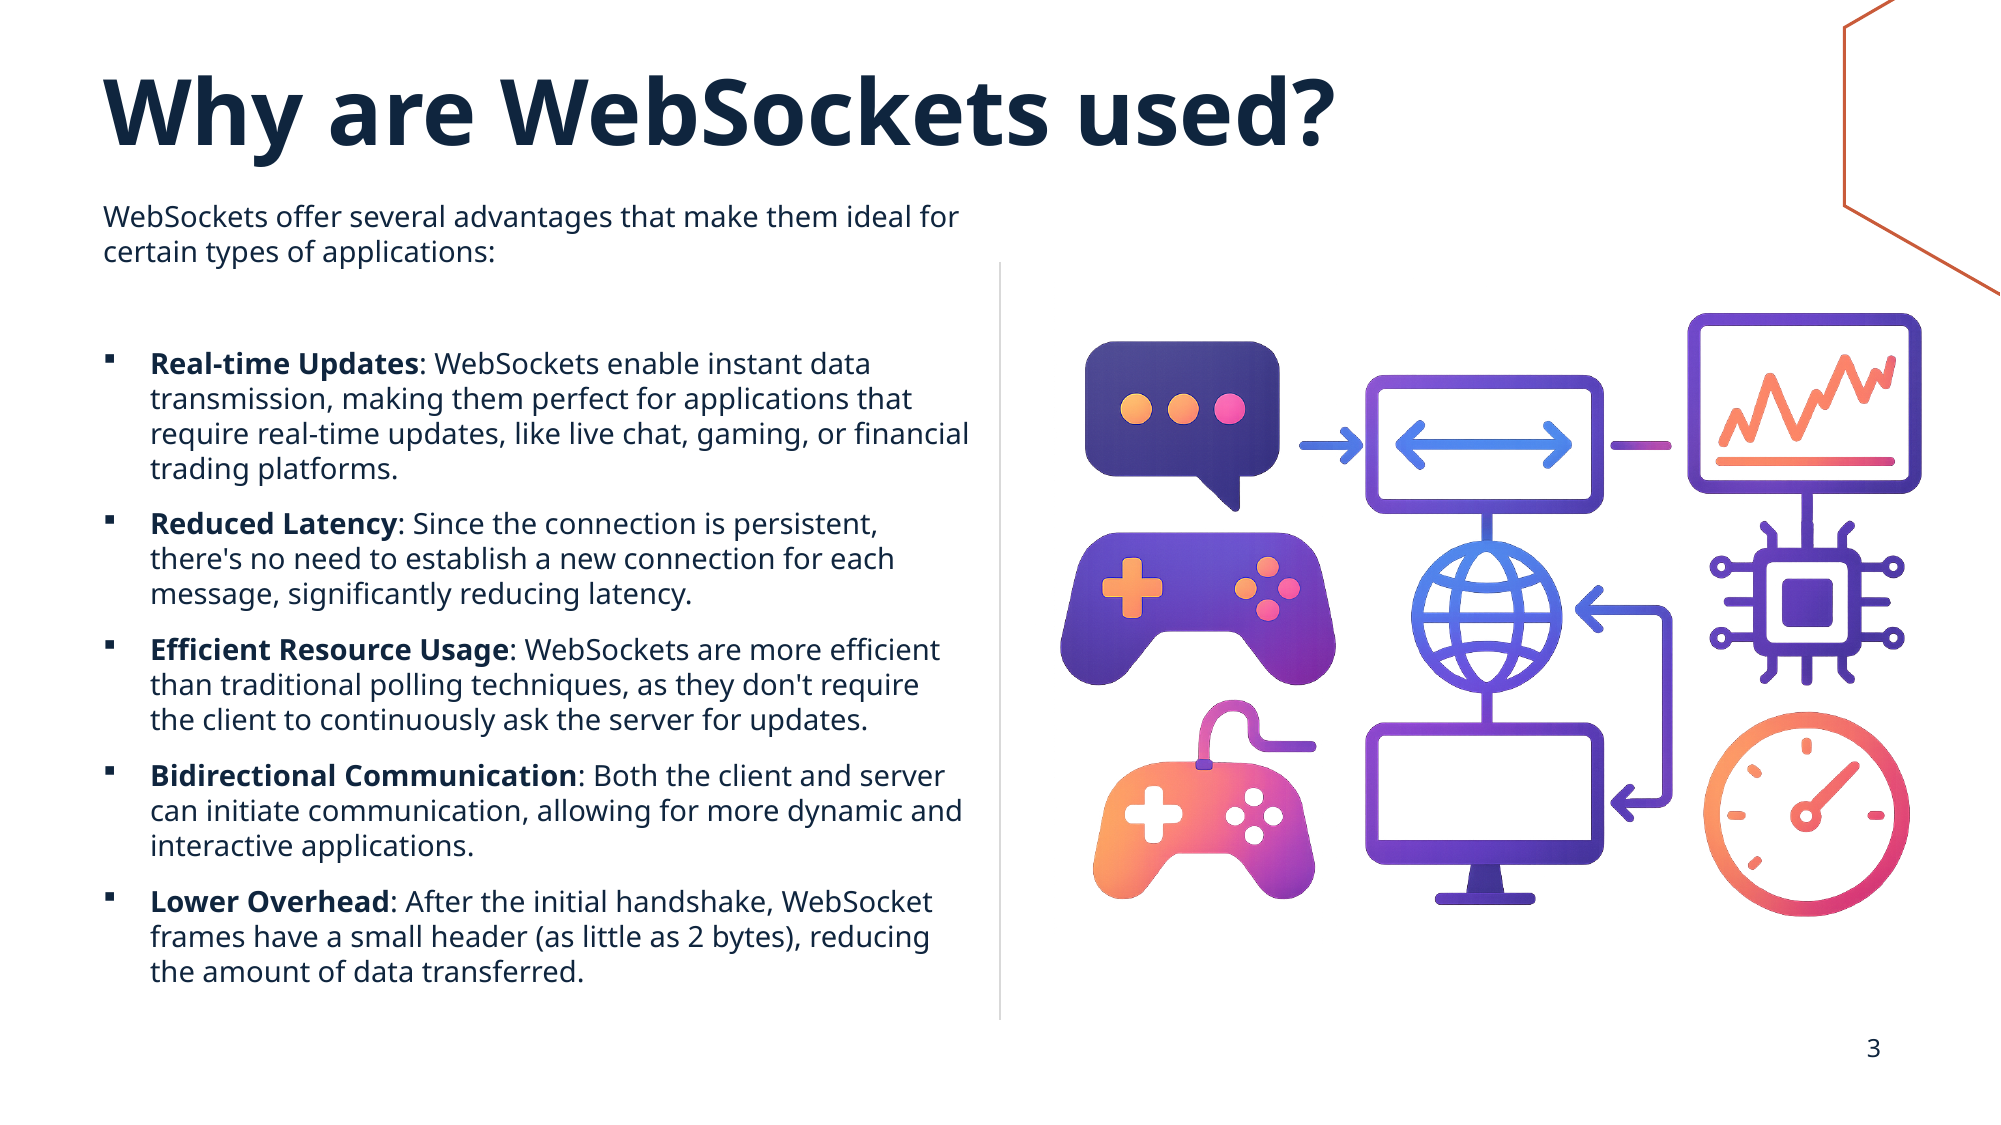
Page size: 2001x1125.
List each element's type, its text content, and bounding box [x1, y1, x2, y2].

text_box [1844, 0, 2000, 278]
title Why are WebSockets used? [88, 41, 1514, 191]
list WebSockets offer several advantages that make them ideal for certain types of applications: Real-time Updates: WebSockets enable instant data transmission, making them perfect for applications that require real-time updates, like live chat, gaming, or financial trading platforms. Reduced Latency: Since the connection is persistent, there's no need to establish a new connection for each message, significantly reducing latency. Efficient Resource Usage: WebSockets are more efficient than traditional polling techniques, as they don't require the client to continuously ask the server for updates. Bidirectional Communication: Both the client and server can initiate communication, allowing for more dynamic and interactive applications. Lower Overhead: After the initial handshake, WebSocket frames have a small header (as little as 2 bytes), reducing the amount of data transferred. [88, 191, 987, 1007]
slide_number 3 [1836, 1020, 1912, 1080]
picture [999, 278, 2000, 945]
